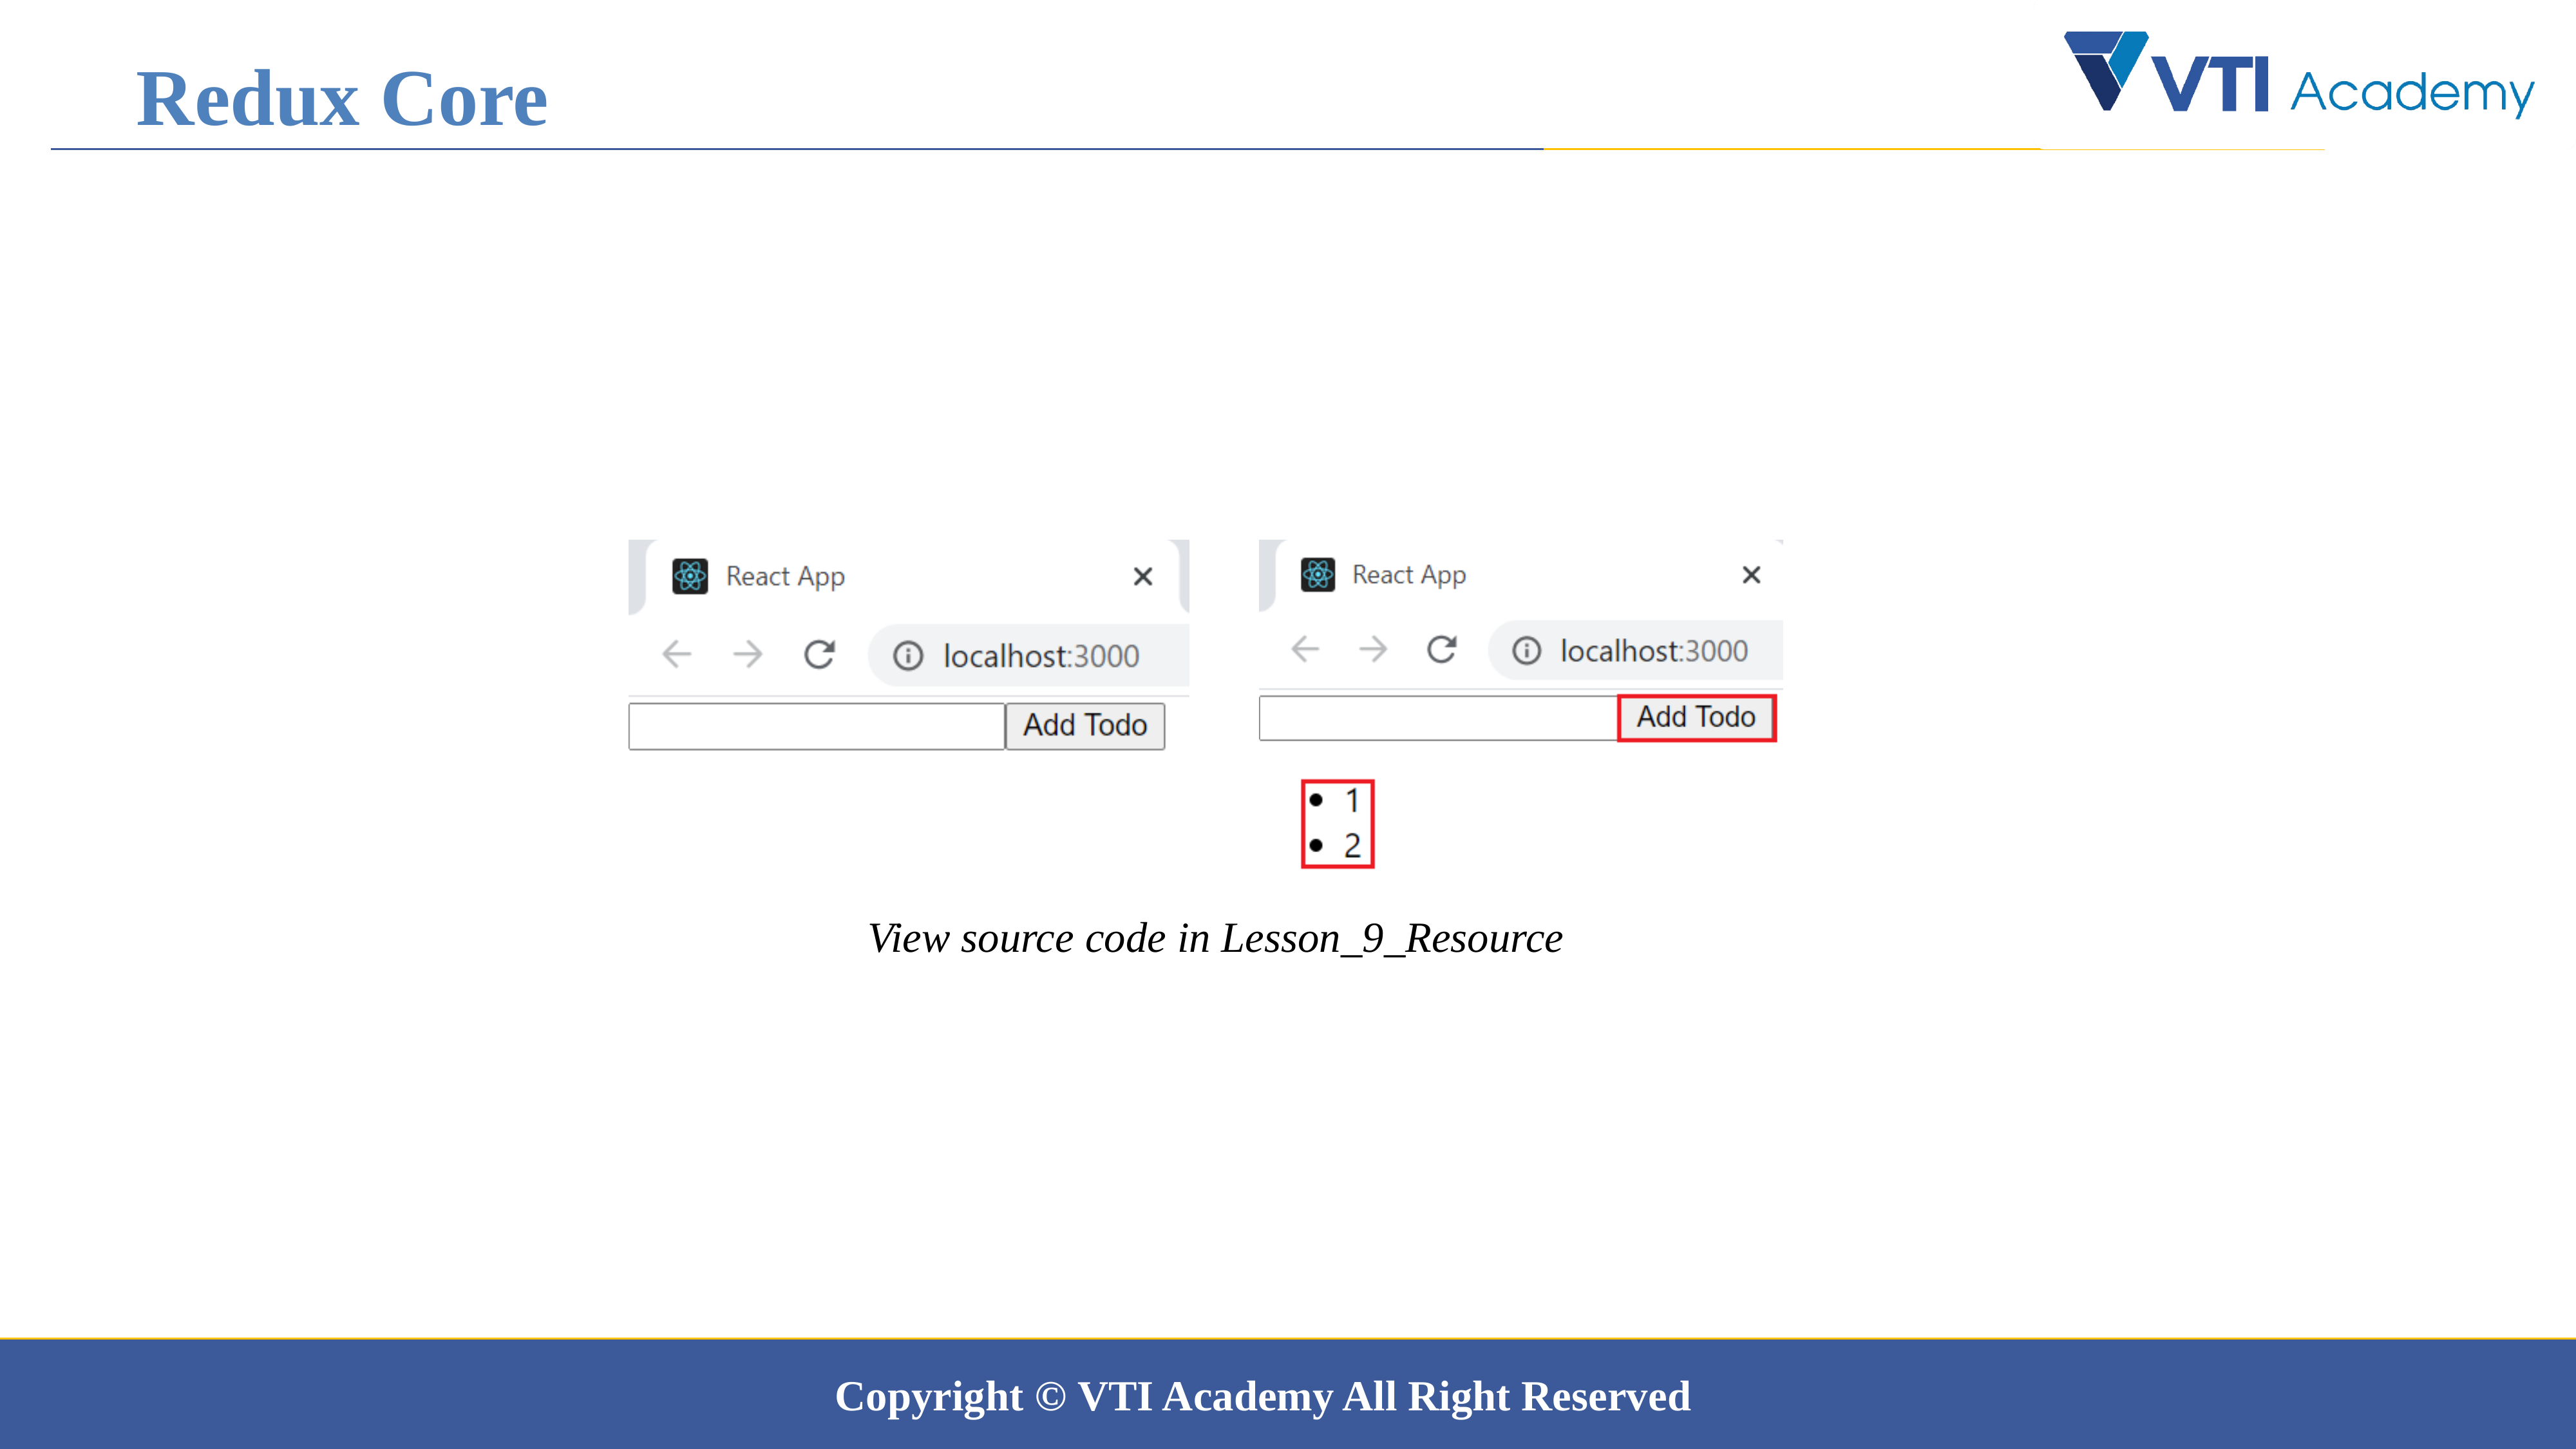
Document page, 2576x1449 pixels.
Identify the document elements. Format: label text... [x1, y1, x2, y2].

text_box Redux Core [126, 60, 1774, 126]
text_box View source code in Lesson_9_Resource [852, 904, 1581, 966]
picture [2034, 0, 2576, 149]
picture [628, 540, 1190, 757]
picture [1259, 540, 1783, 872]
